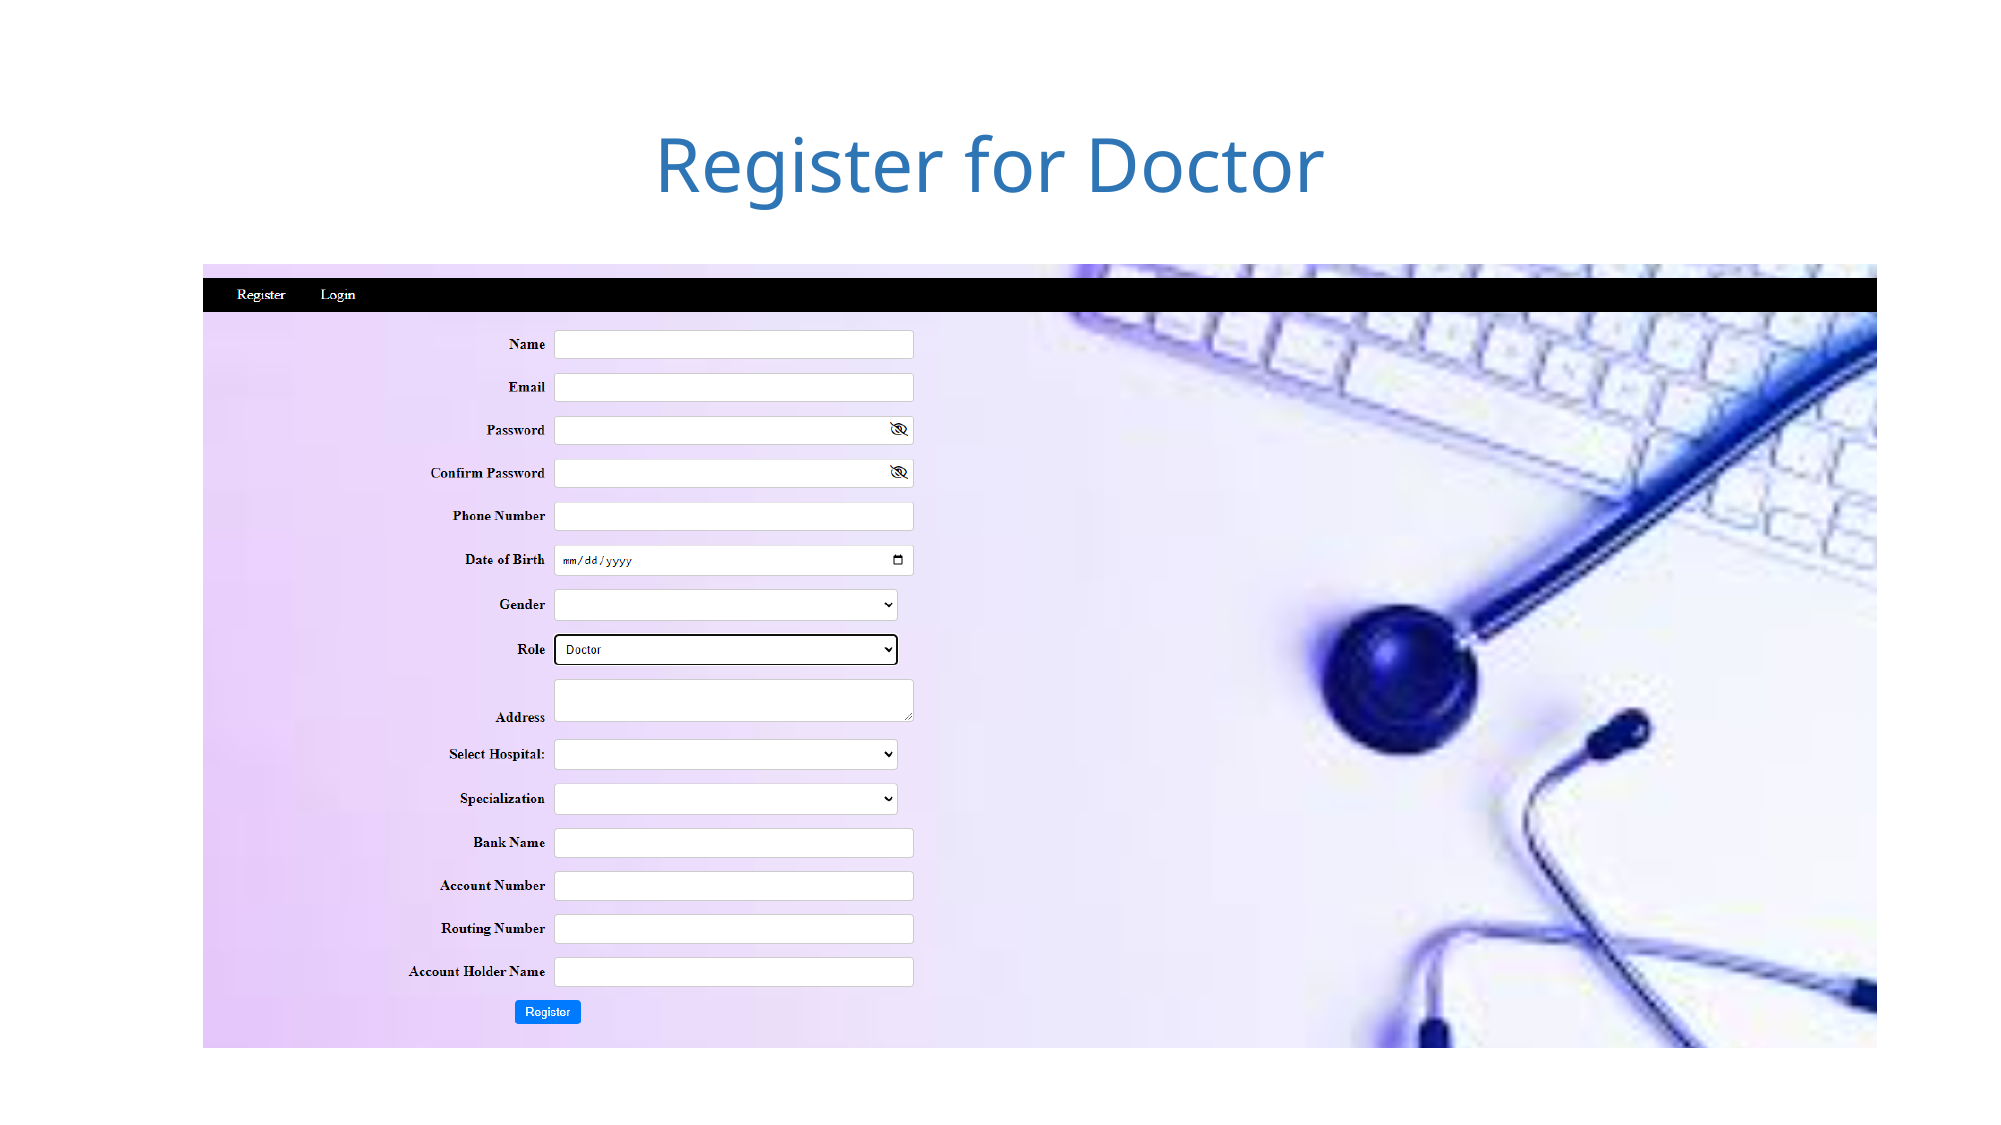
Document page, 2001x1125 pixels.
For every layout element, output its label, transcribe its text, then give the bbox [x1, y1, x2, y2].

picture [203, 264, 1877, 1048]
title Register for Doctor [137, 59, 1863, 278]
